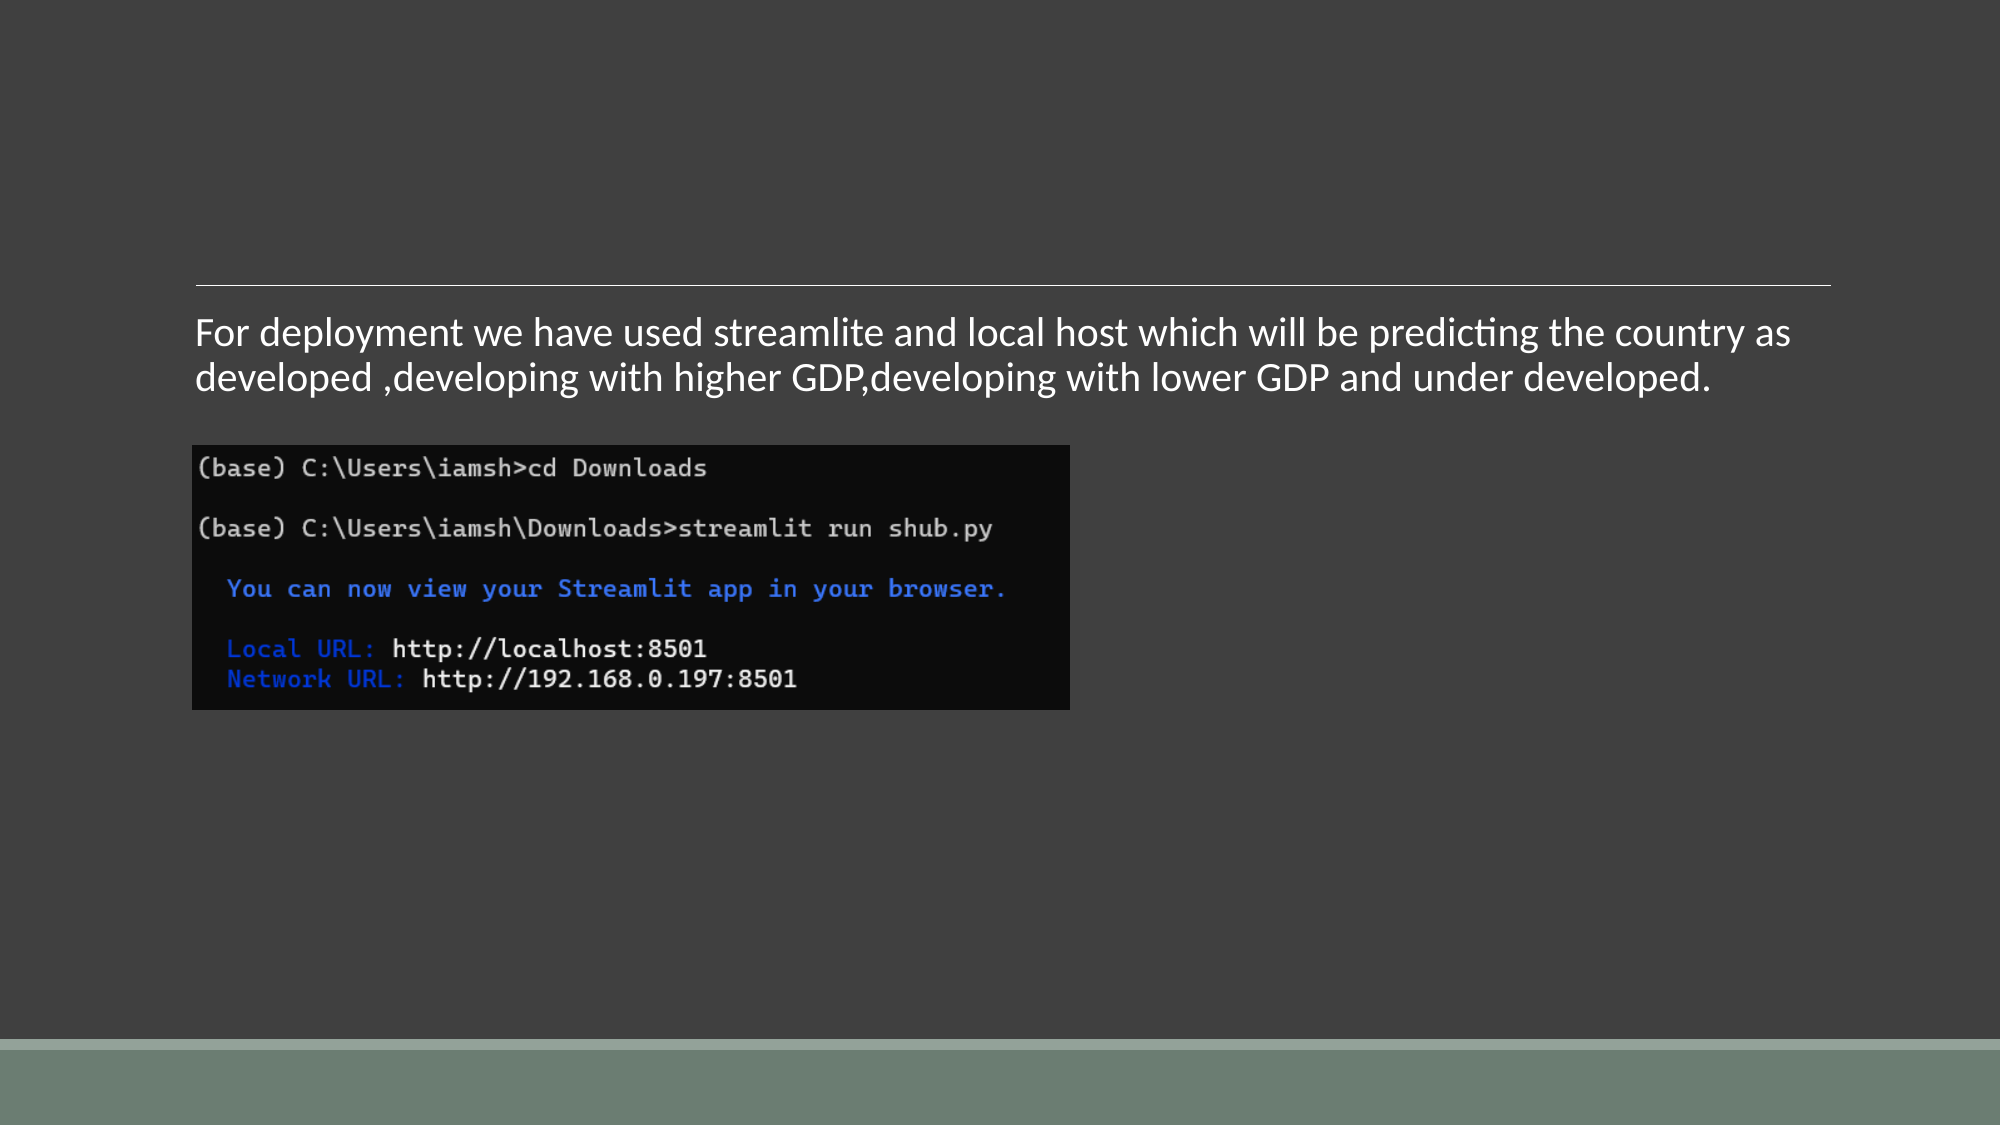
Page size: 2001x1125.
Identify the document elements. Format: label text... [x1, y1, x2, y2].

picture [192, 445, 1070, 711]
list For deployment we have used streamlite and local host which will be predicting the country as developed ,developing with higher GDP,developing with lower GDP and under developed. [180, 302, 1830, 963]
